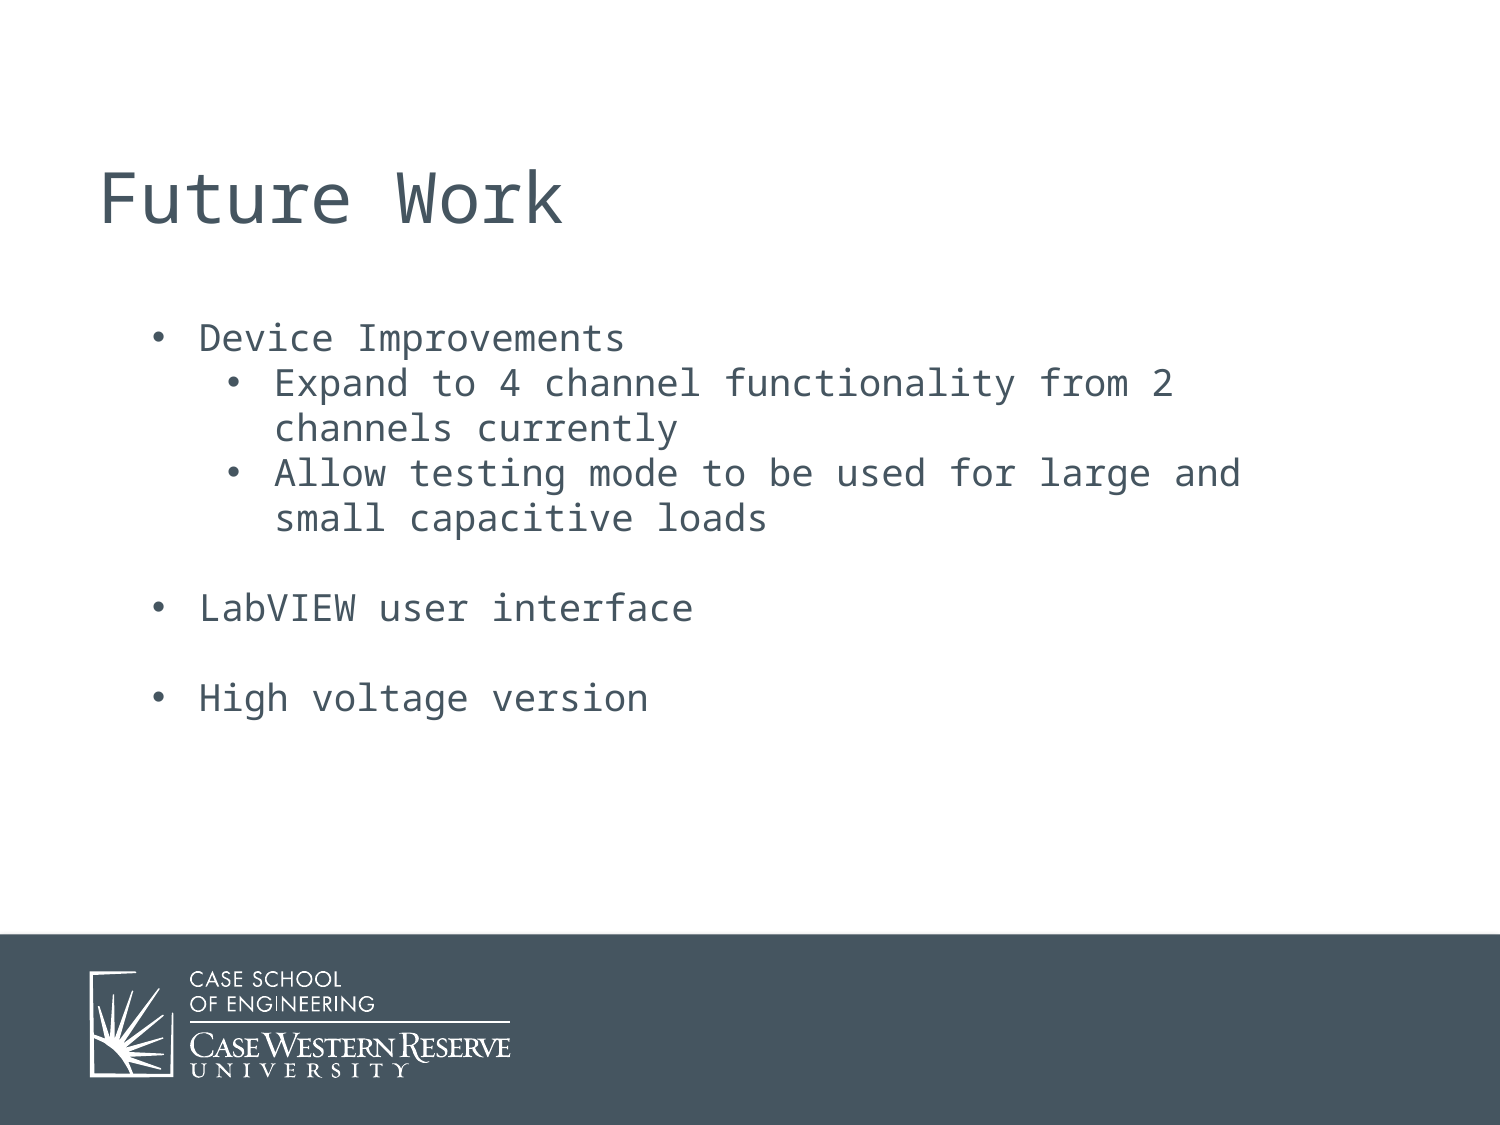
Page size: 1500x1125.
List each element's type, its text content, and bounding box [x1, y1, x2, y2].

text_box [0, 934, 1500, 1125]
text_box Future Work [83, 145, 981, 246]
picture [89, 970, 511, 1078]
text_box Device Improvements Expand to 4 channel functionality from 2 channels currently Allow testing mode to be used for large and small capacitive loads LabVIEW user interface High voltage version [137, 306, 1357, 727]
